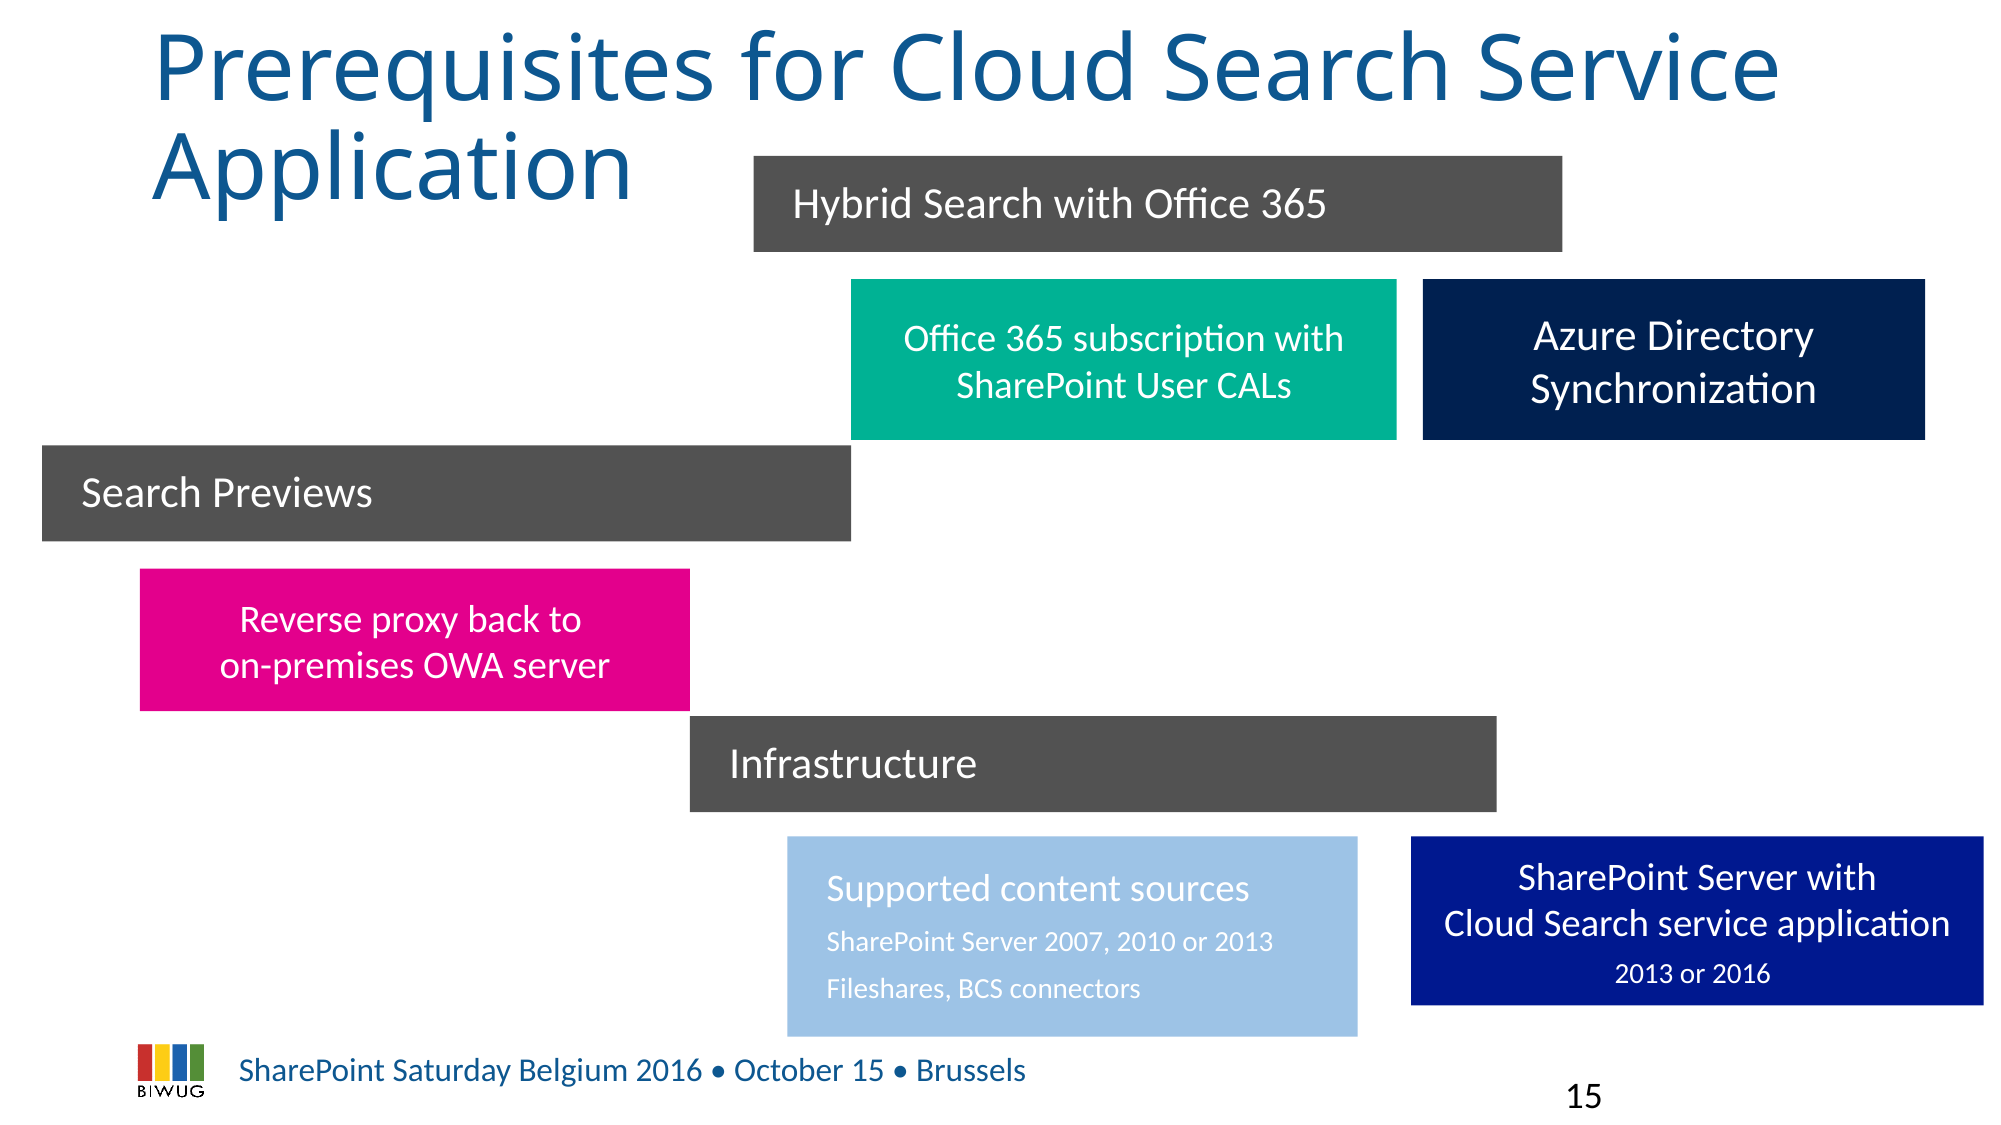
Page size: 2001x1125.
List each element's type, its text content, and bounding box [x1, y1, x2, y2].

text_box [42, 445, 852, 712]
picture [137, 1040, 204, 1101]
title Prerequisites for Cloud Search Service Application [137, 11, 1978, 229]
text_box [689, 716, 1984, 1040]
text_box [753, 155, 1926, 440]
slide_number 15 [1550, 1063, 2000, 1124]
